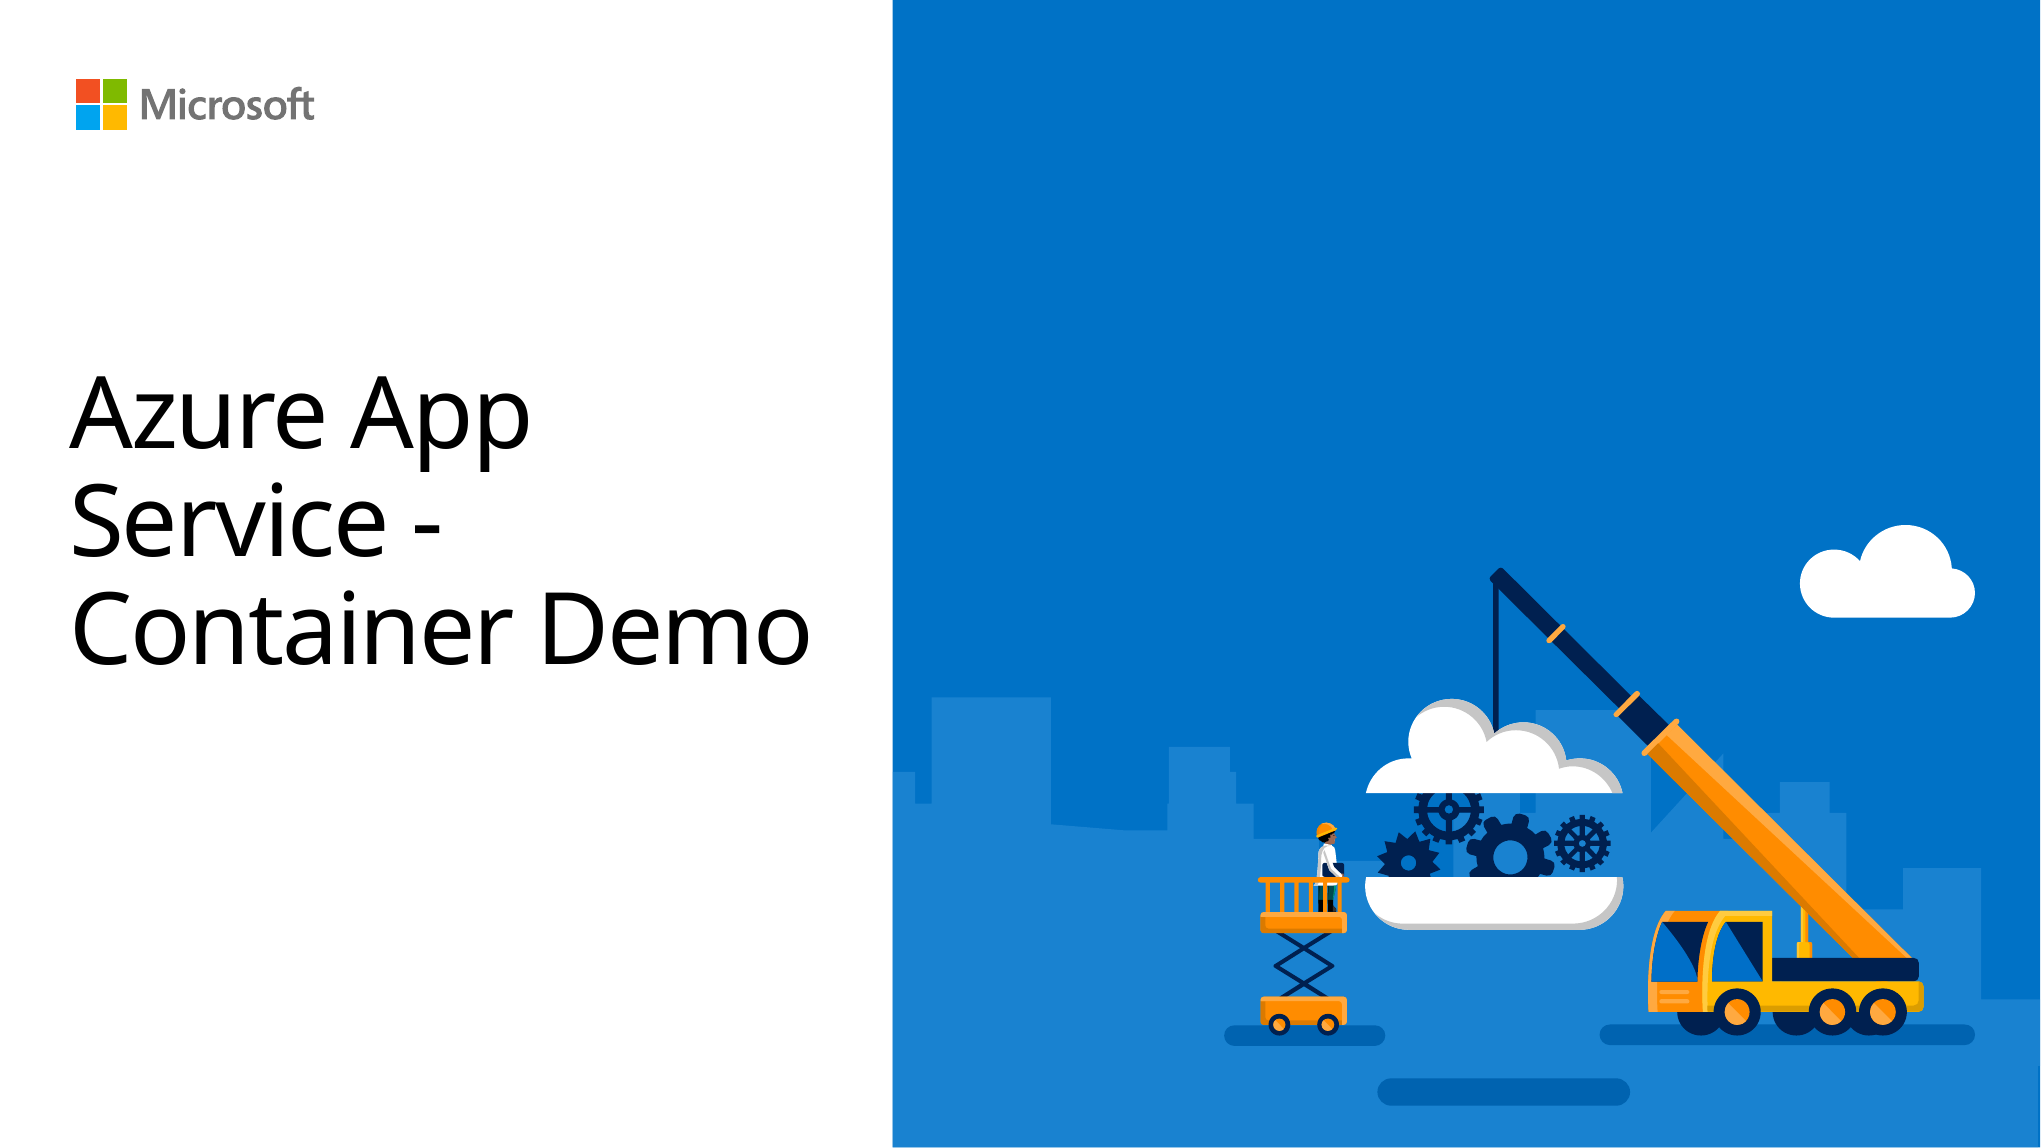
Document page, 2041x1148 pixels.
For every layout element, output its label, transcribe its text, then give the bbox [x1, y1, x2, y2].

title Azure App Service - Container Demo [45, 347, 856, 798]
